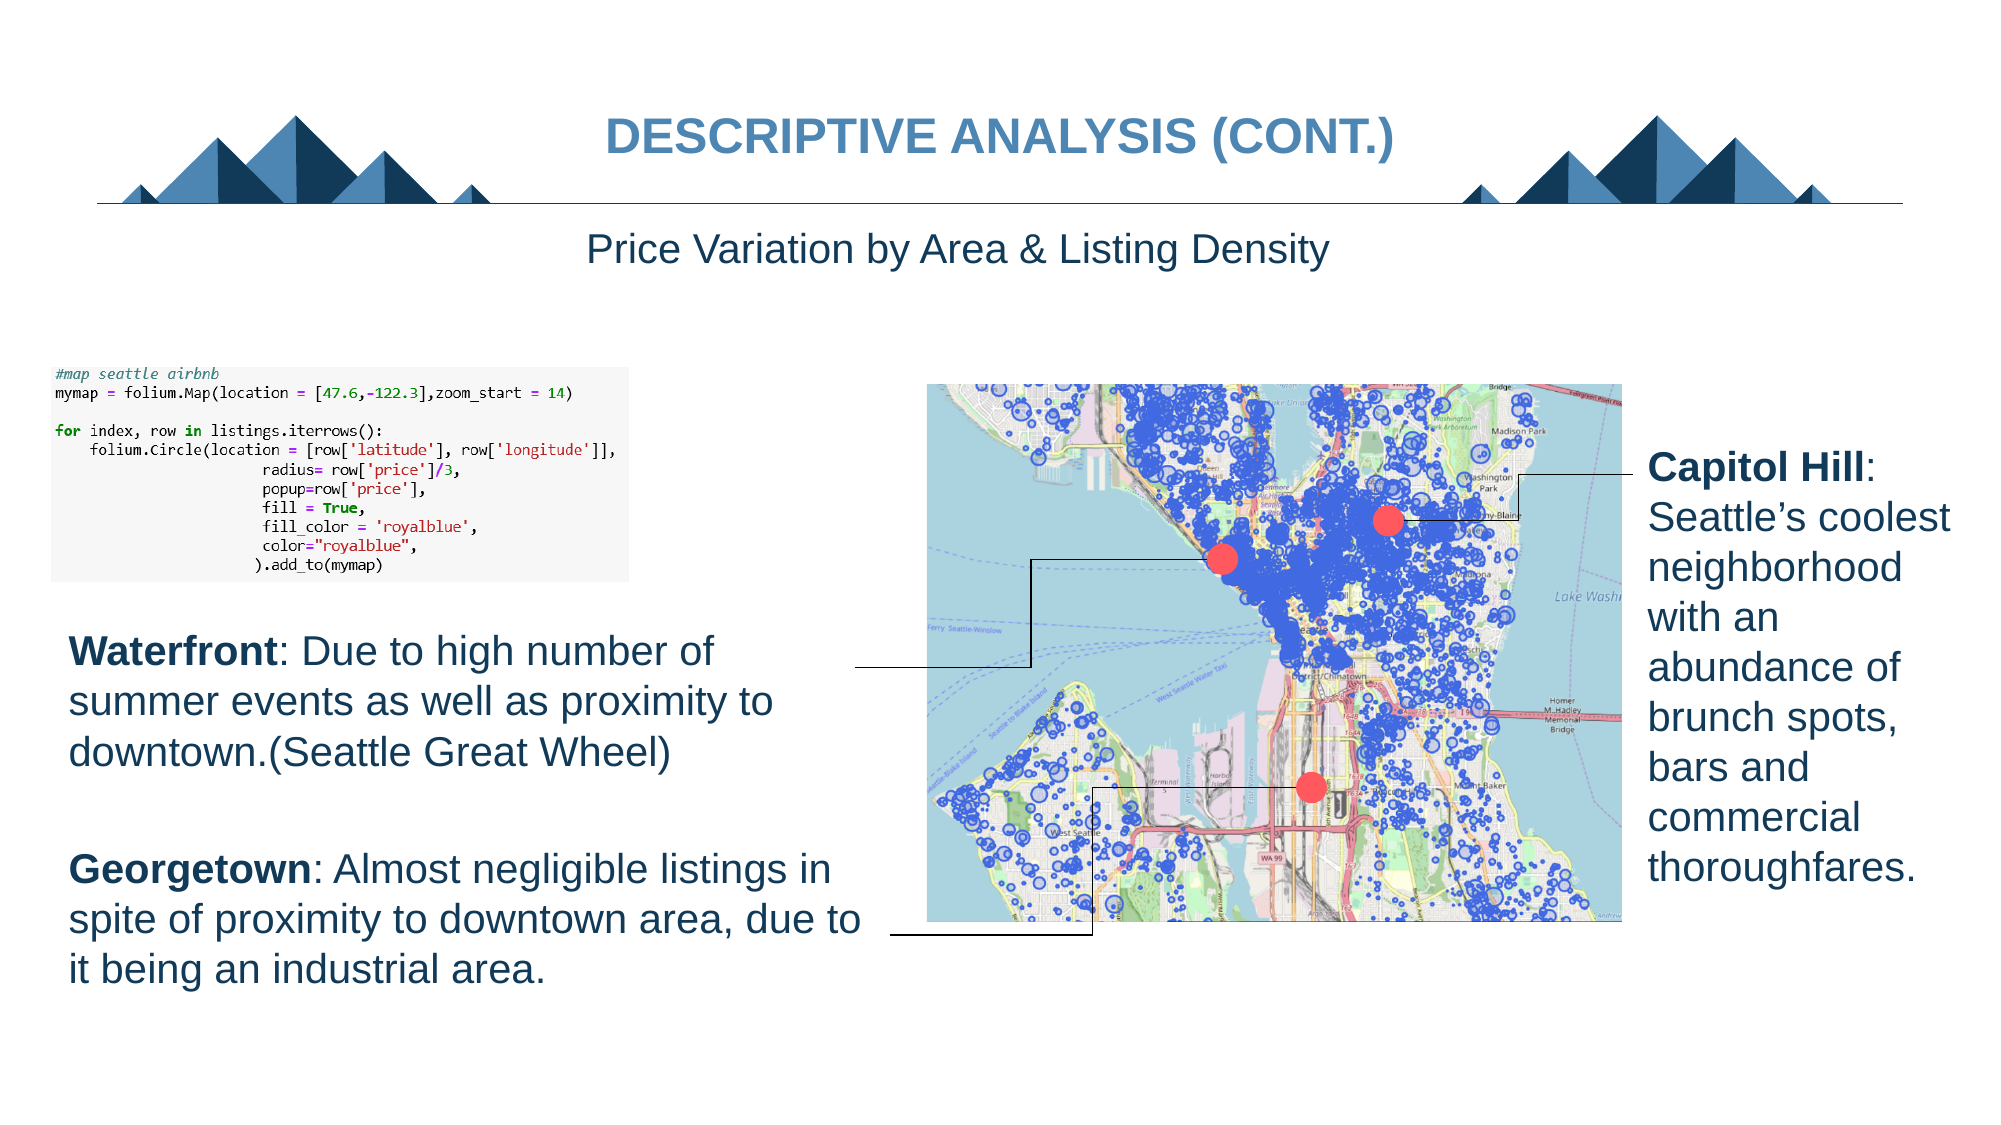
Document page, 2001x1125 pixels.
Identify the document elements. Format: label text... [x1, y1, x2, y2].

text_box Waterfront: Due to high number of summer events as well as proximity to downtown.(Seattle Great Wheel) [53, 616, 890, 782]
text_box Capitol Hill: Seattle’s coolest neighborhood with an abundance of brunch spots, bars and commercial thoroughfares. [1632, 432, 1995, 898]
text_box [1403, 474, 1633, 521]
text_box Georgetown: Almost negligible listings in spite of proximity to downtown area, due to it being an industrial area. [53, 834, 890, 1000]
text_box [121, 115, 491, 204]
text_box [854, 559, 1208, 668]
picture [926, 384, 1622, 922]
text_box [1462, 115, 1832, 204]
text_box Descriptive Analysis (Cont.) [592, 98, 1408, 170]
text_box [889, 787, 1296, 935]
text_box Price Variation by Area & Listing Density [571, 214, 1384, 280]
picture [51, 367, 629, 582]
